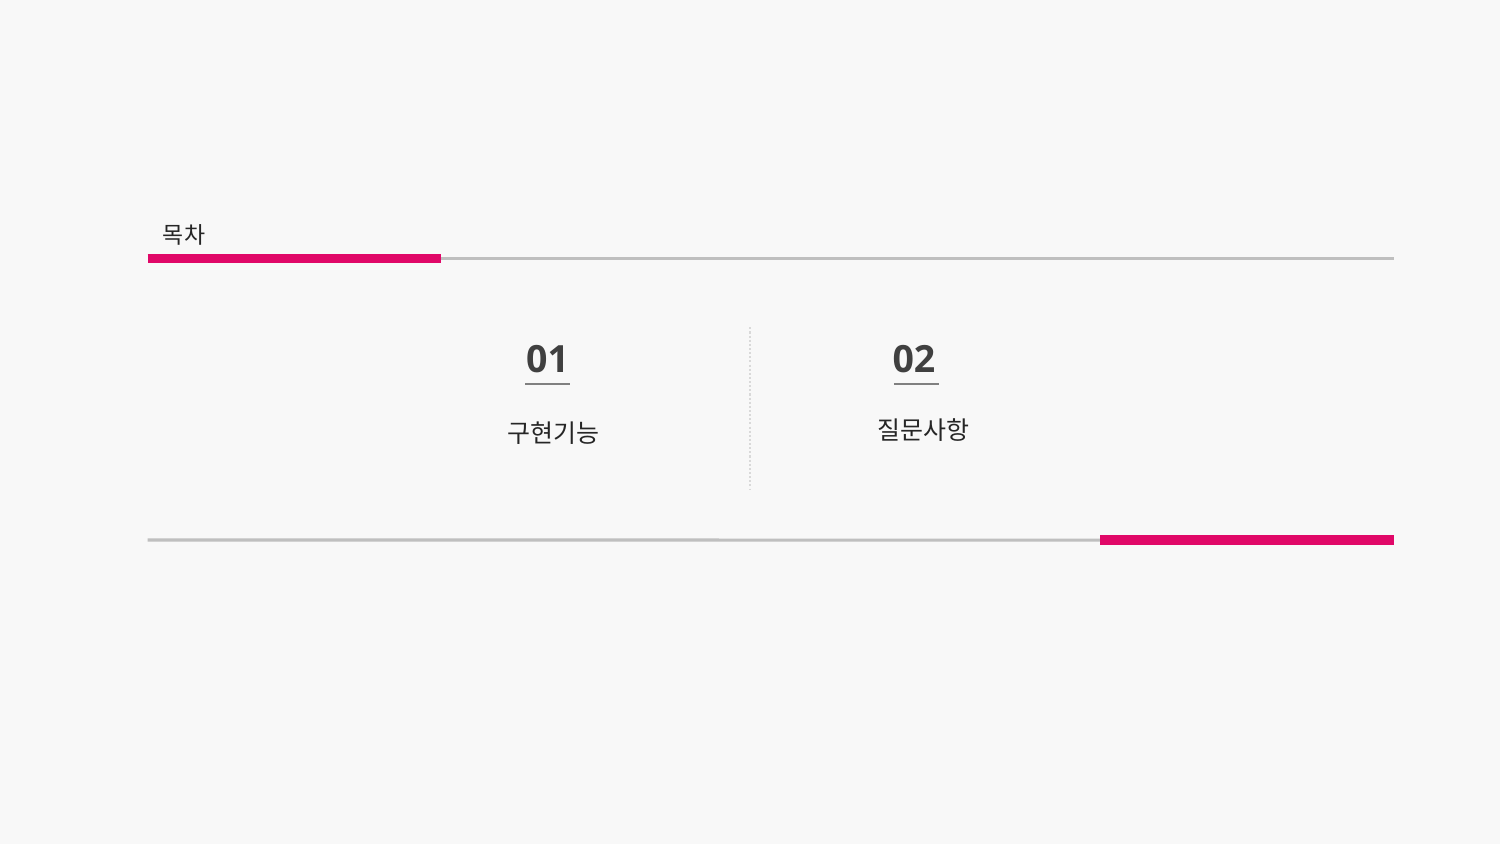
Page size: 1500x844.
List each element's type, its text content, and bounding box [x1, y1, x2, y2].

text_box 구현기능 [464, 410, 642, 455]
text_box 목차 [148, 213, 426, 256]
text_box 02 [877, 327, 1034, 388]
text_box 01 [511, 327, 668, 388]
text_box 질문사항 [832, 407, 1014, 453]
